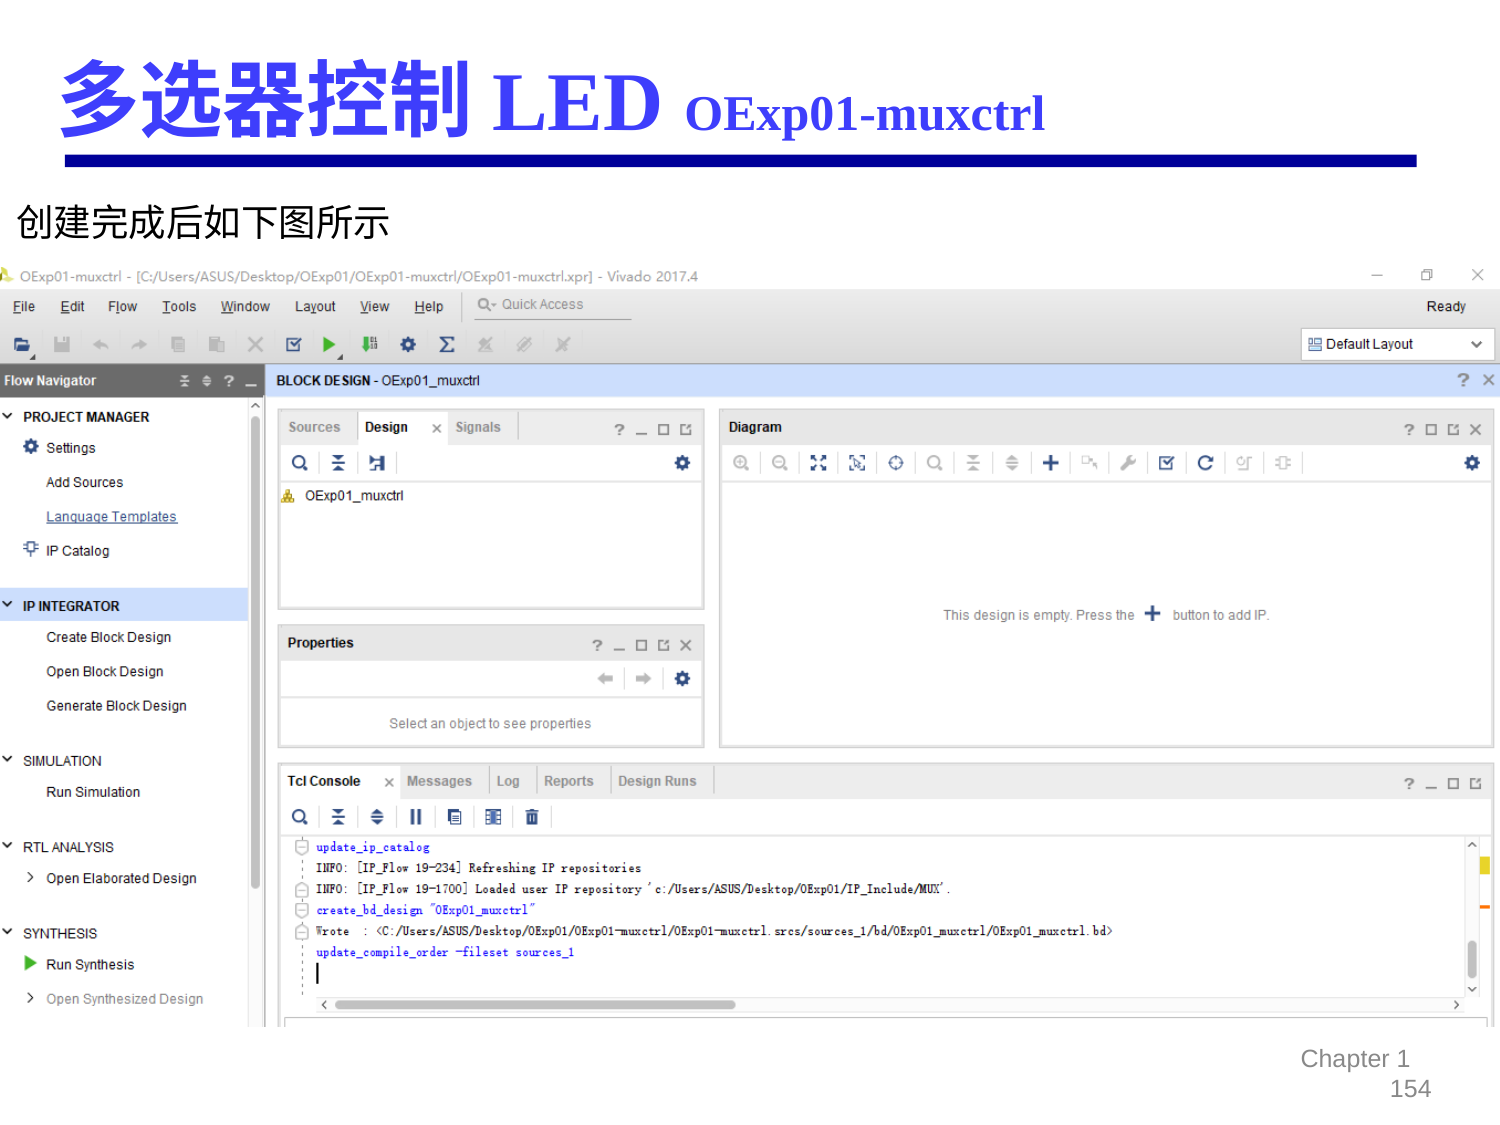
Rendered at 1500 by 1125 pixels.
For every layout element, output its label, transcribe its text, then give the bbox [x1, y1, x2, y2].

text_box 创建完成后如下图所示 [1, 191, 763, 265]
slide_number Chapter 1 154 [1246, 1042, 1447, 1103]
title 多选器控制LED OExp01-muxctrl [41, 3, 1443, 192]
picture [0, 266, 1500, 1027]
